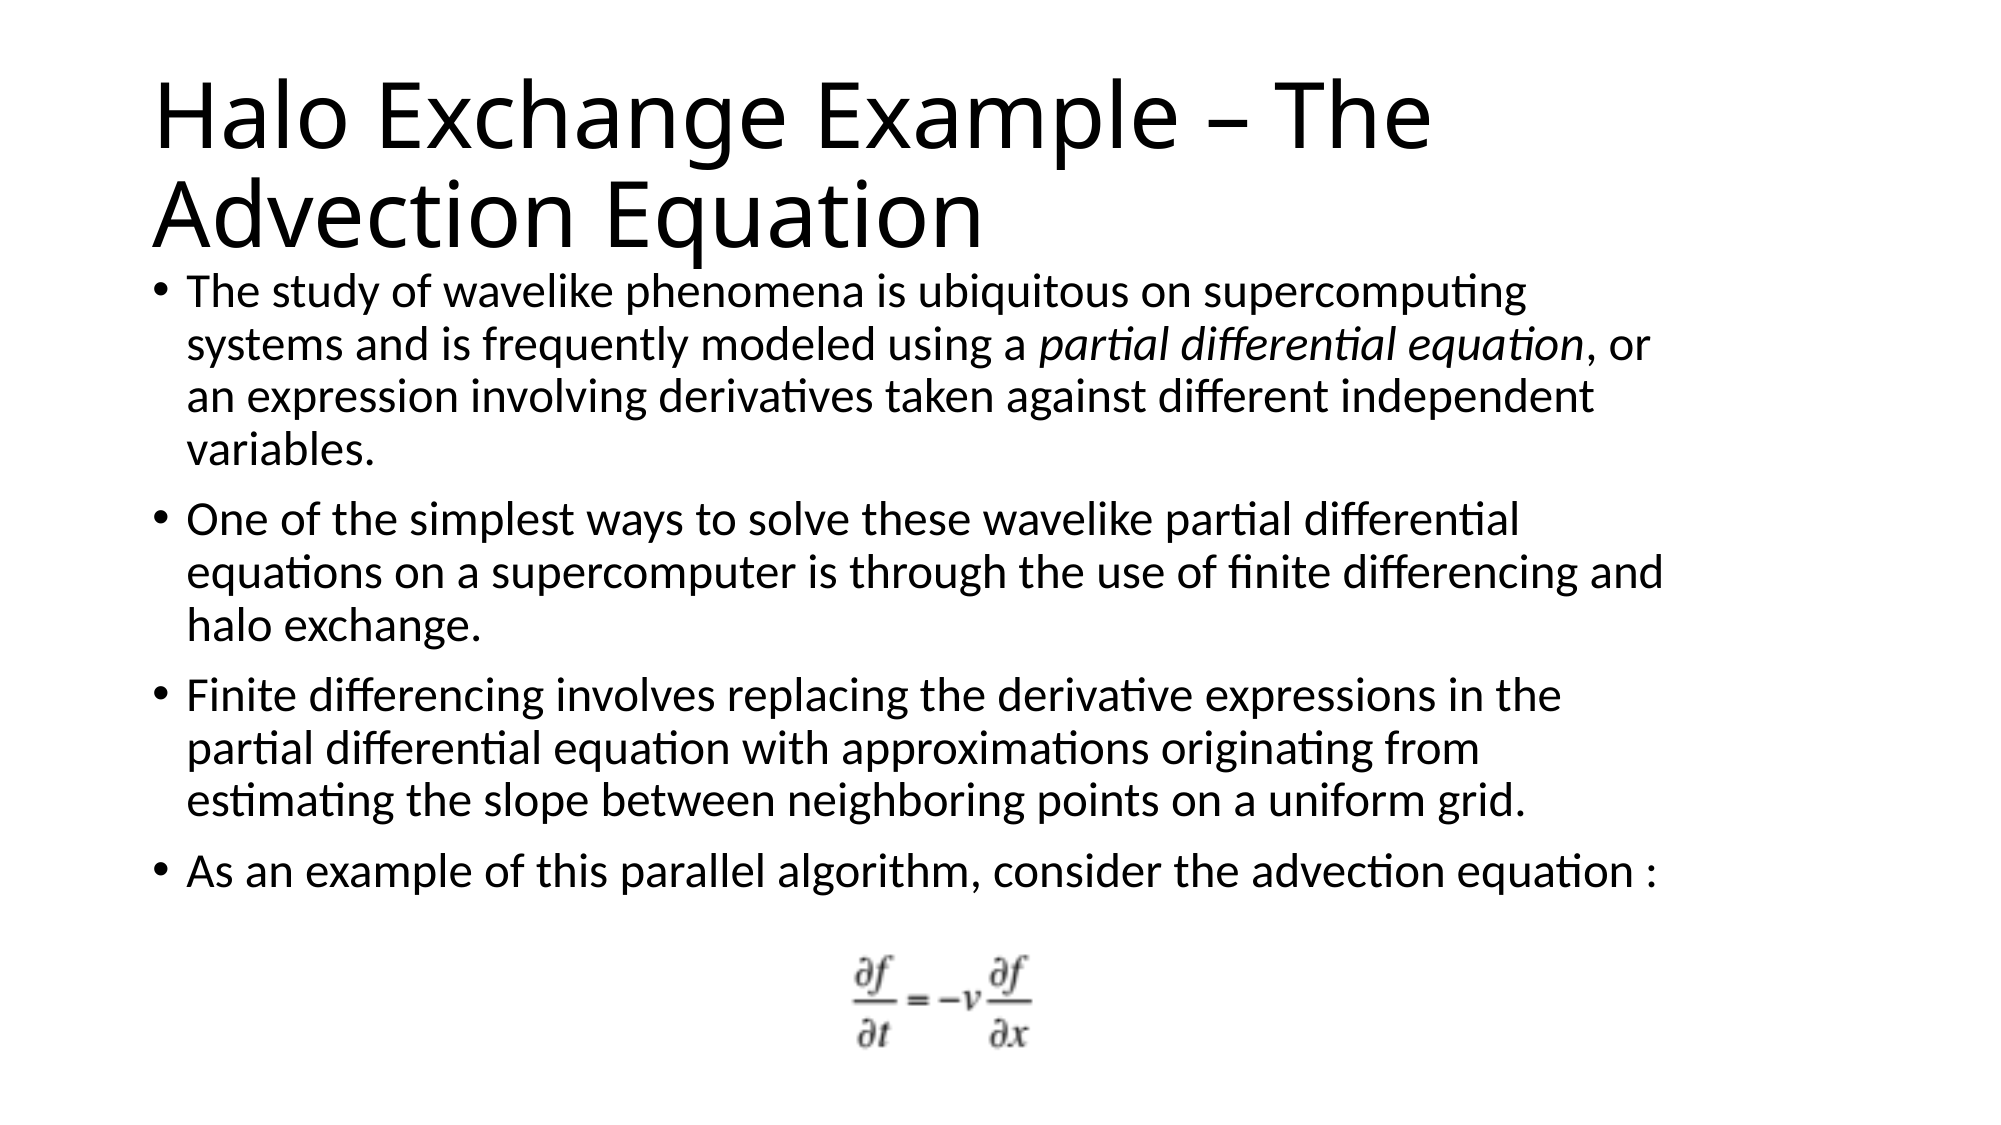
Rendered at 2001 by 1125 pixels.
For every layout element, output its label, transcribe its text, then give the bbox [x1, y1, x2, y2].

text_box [847, 942, 1036, 1051]
title Halo Exchange Example – The Advection Equation [137, 59, 1863, 278]
list The study of wavelike phenomena is ubiquitous on supercomputing systems and is frequently modeled using a partial differential equation, or an expression involving derivatives taken against different independent variables. One of the simplest ways to solve these wavelike partial differential equations on a supercomputer is through the use of finite differencing and halo exchange. Finite differencing involves replacing the derivative expressions in the partial differential equation with approximations originating from estimating the slope between neighboring points on a uniform grid. As an example of this parallel algorithm, consider the advection equation : [137, 257, 1699, 943]
